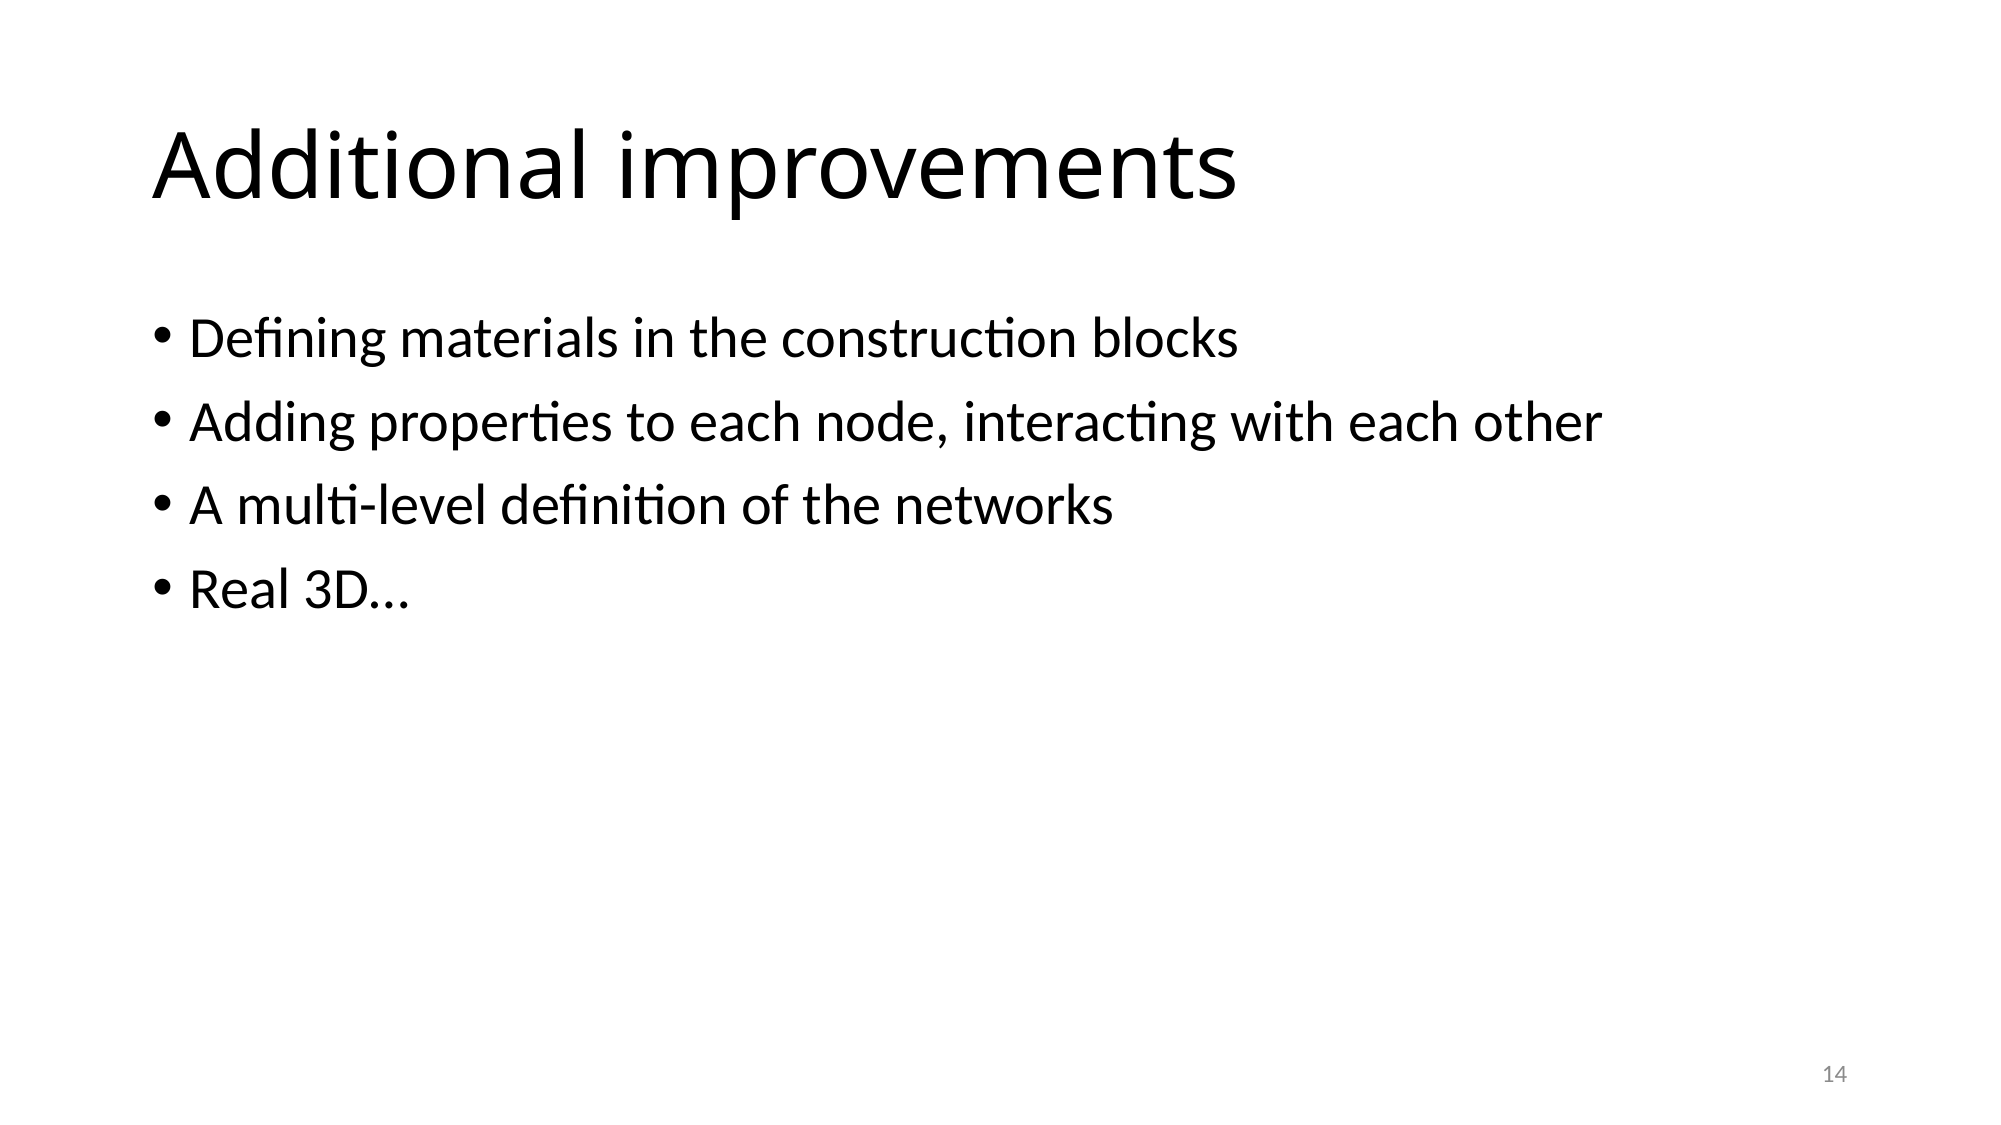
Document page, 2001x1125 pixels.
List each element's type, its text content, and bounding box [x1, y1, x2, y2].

list Defining materials in the construction blocks Adding properties to each node, interacting with each other A multi-level definition of the networks Real 3D… [137, 299, 1863, 1014]
slide_number 14 [1412, 1042, 1863, 1103]
title Additional improvements [137, 59, 1863, 278]
